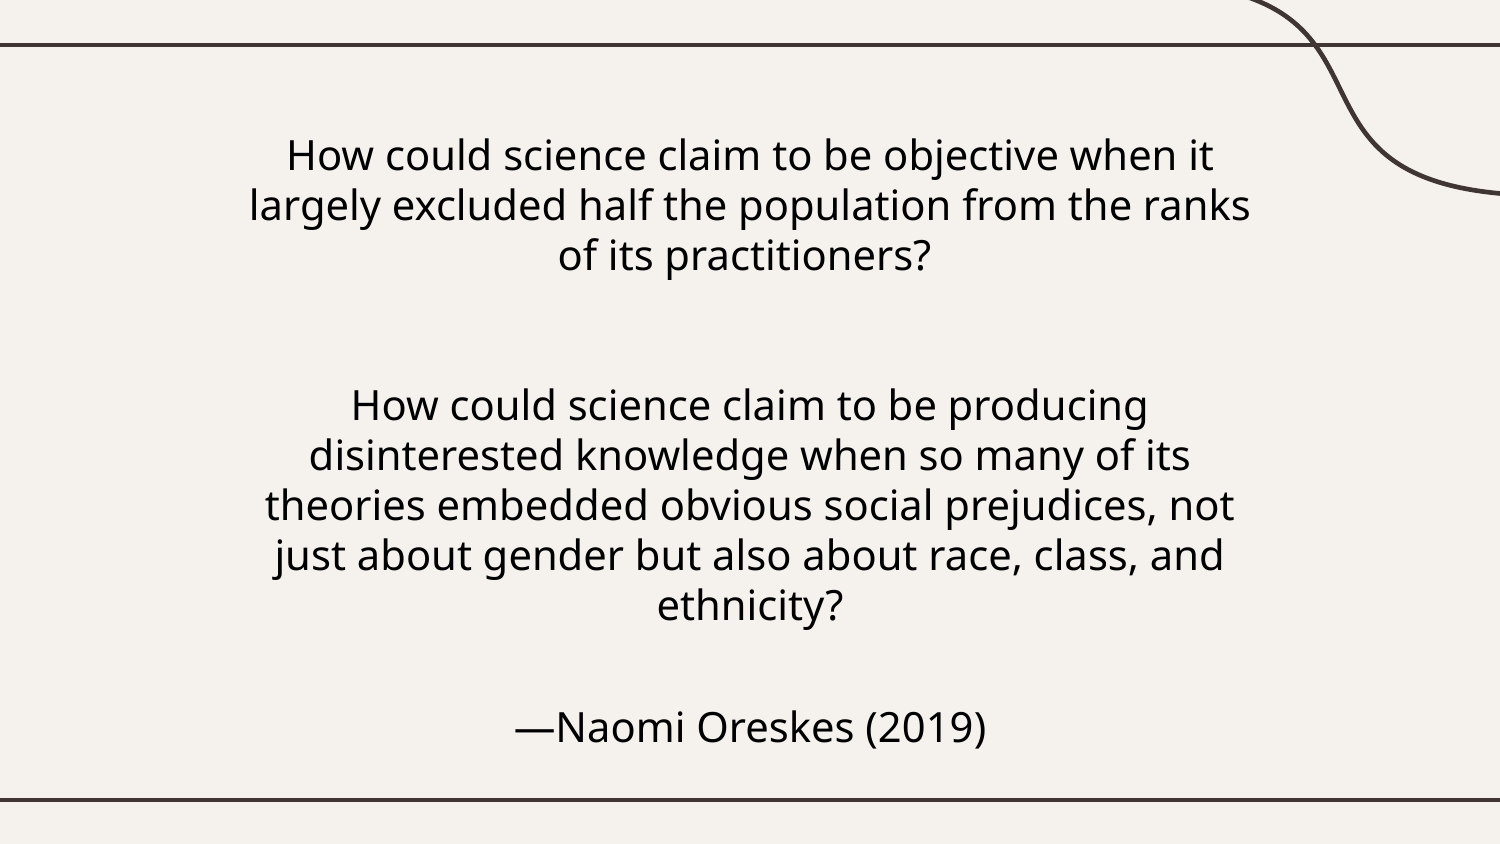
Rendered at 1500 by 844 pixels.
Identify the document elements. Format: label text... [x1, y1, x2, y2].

subtitle How could science claim to be objective when it largely excluded half the population from the ranks of its practitioners? How could science claim to be producing disinterested knowledge when so many of its theories embedded obvious social prejudices, not just about gender but also about race, class, and ethnicity? [224, 113, 1276, 278]
title —Naomi Oreskes (2019) [361, 685, 1139, 768]
